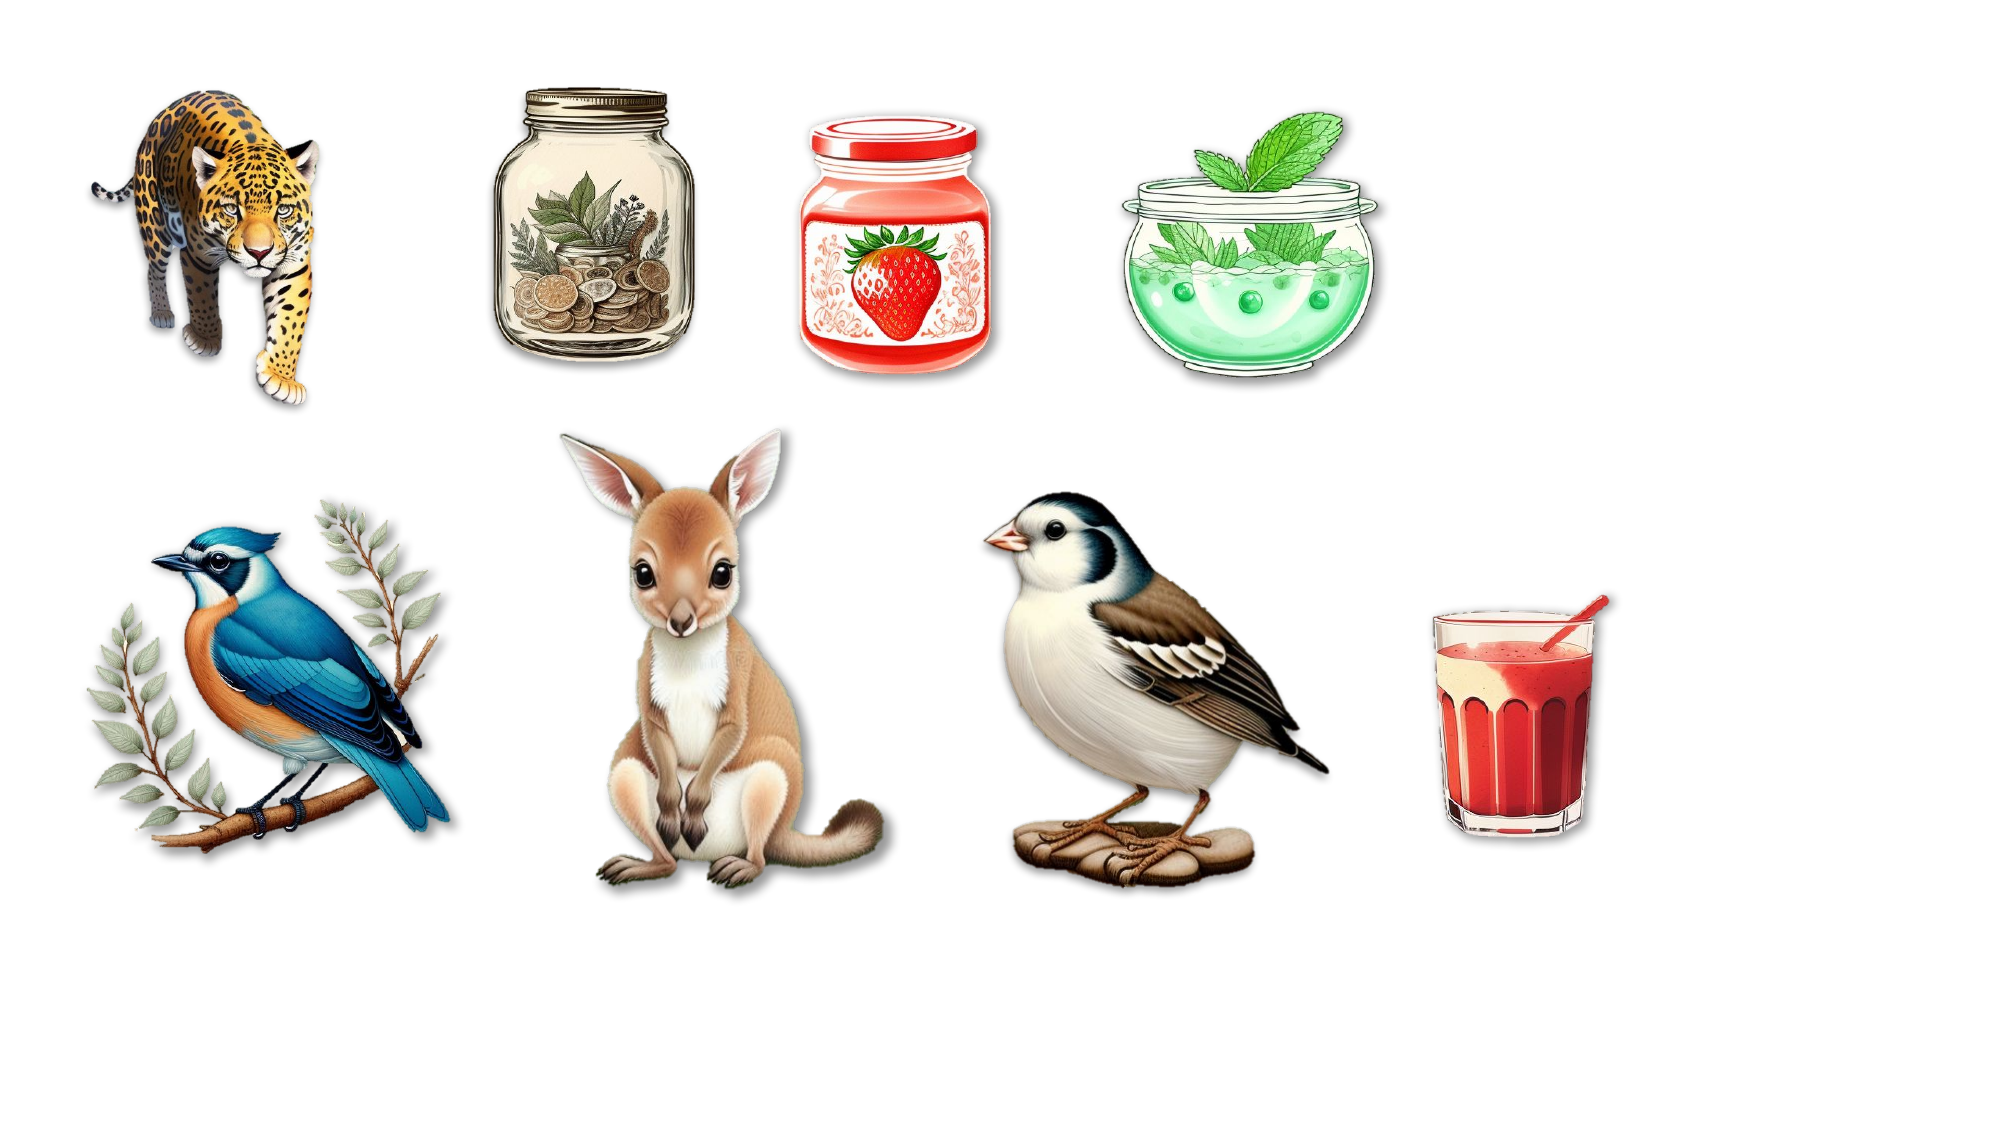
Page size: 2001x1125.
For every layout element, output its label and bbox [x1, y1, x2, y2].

picture [58, 77, 396, 415]
picture [58, 24, 1730, 946]
